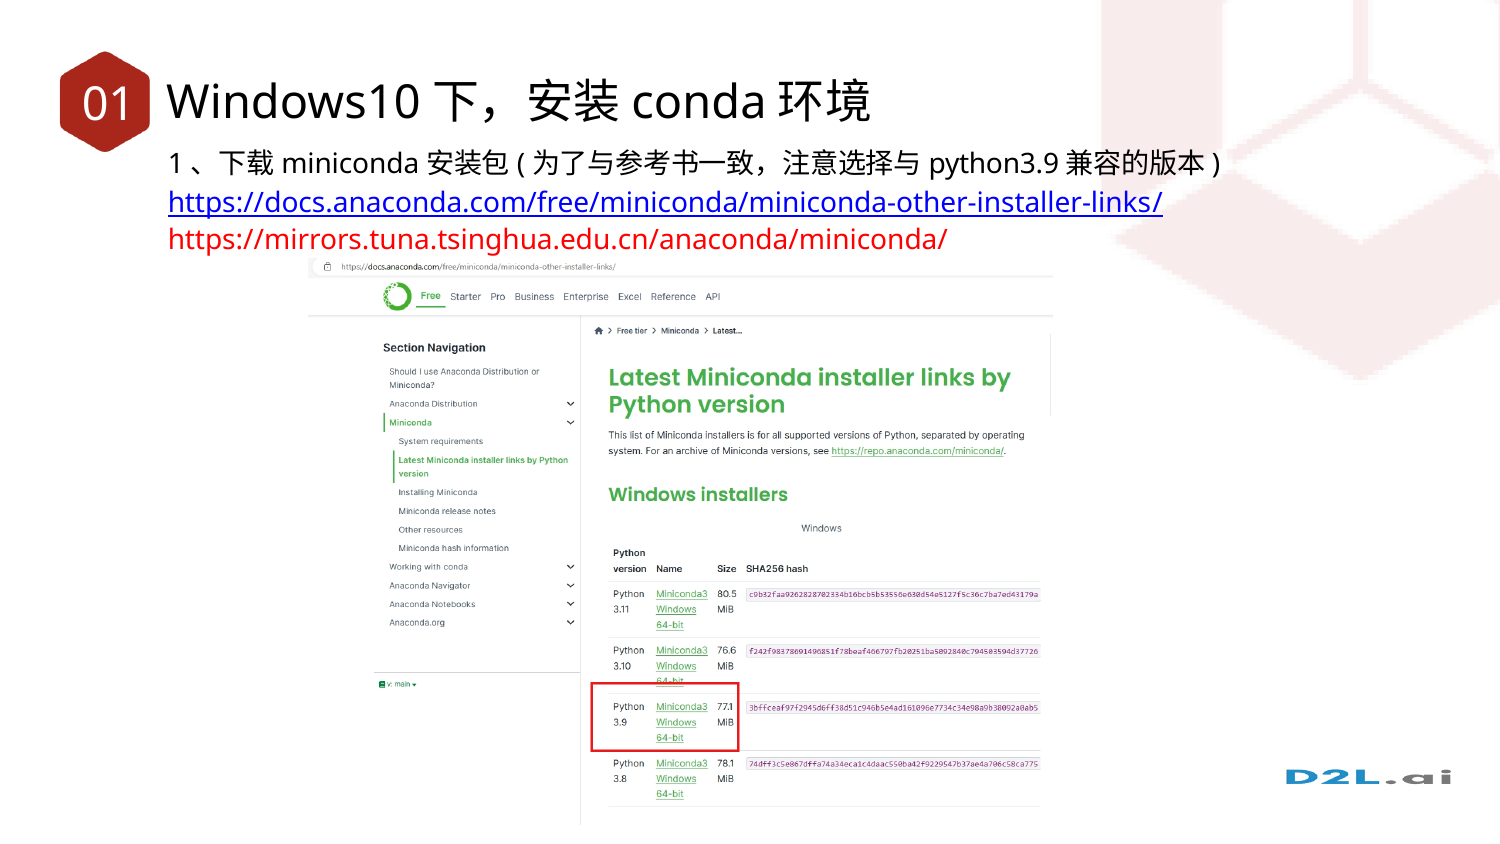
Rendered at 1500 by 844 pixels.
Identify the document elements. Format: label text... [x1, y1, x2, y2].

picture [1284, 745, 1454, 806]
text_box Windows10下，安装conda环境 1、下载miniconda安装包(为了与参考书一致，注意选择与python3.9兼容的版本) https://docs.anaconda.com/free/miniconda/miniconda-other-installer-links/ https://mirrors.tuna.tsinghua.edu.cn/anaconda/miniconda/ [165, 73, 1096, 287]
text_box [59, 51, 150, 152]
picture [1096, 0, 1500, 386]
picture [308, 257, 1053, 825]
